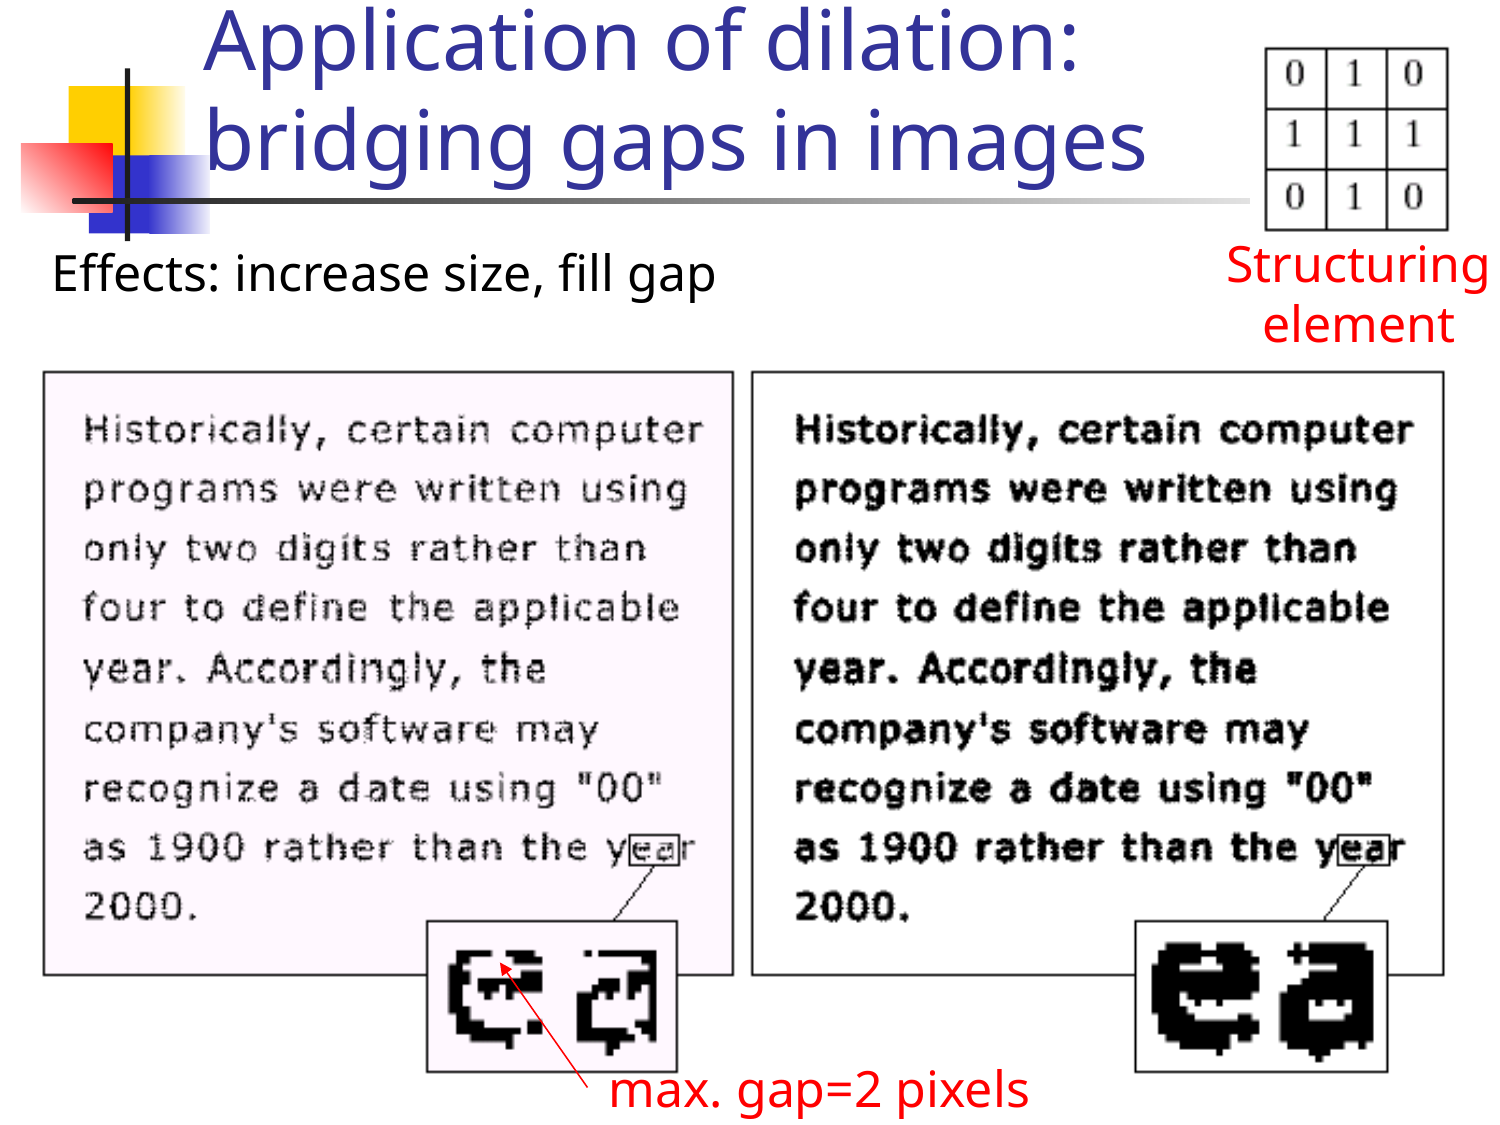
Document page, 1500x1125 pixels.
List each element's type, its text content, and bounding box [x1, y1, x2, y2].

text_box Structuring element [1211, 224, 1500, 360]
title Application of dilation: bridging gaps in images [188, 7, 1468, 195]
picture [24, 350, 1457, 1095]
picture [1249, 24, 1463, 244]
text_box max. gap=2 pixels [593, 1103, 1045, 1125]
text_box Effects: increase size, fill gap [36, 233, 733, 309]
